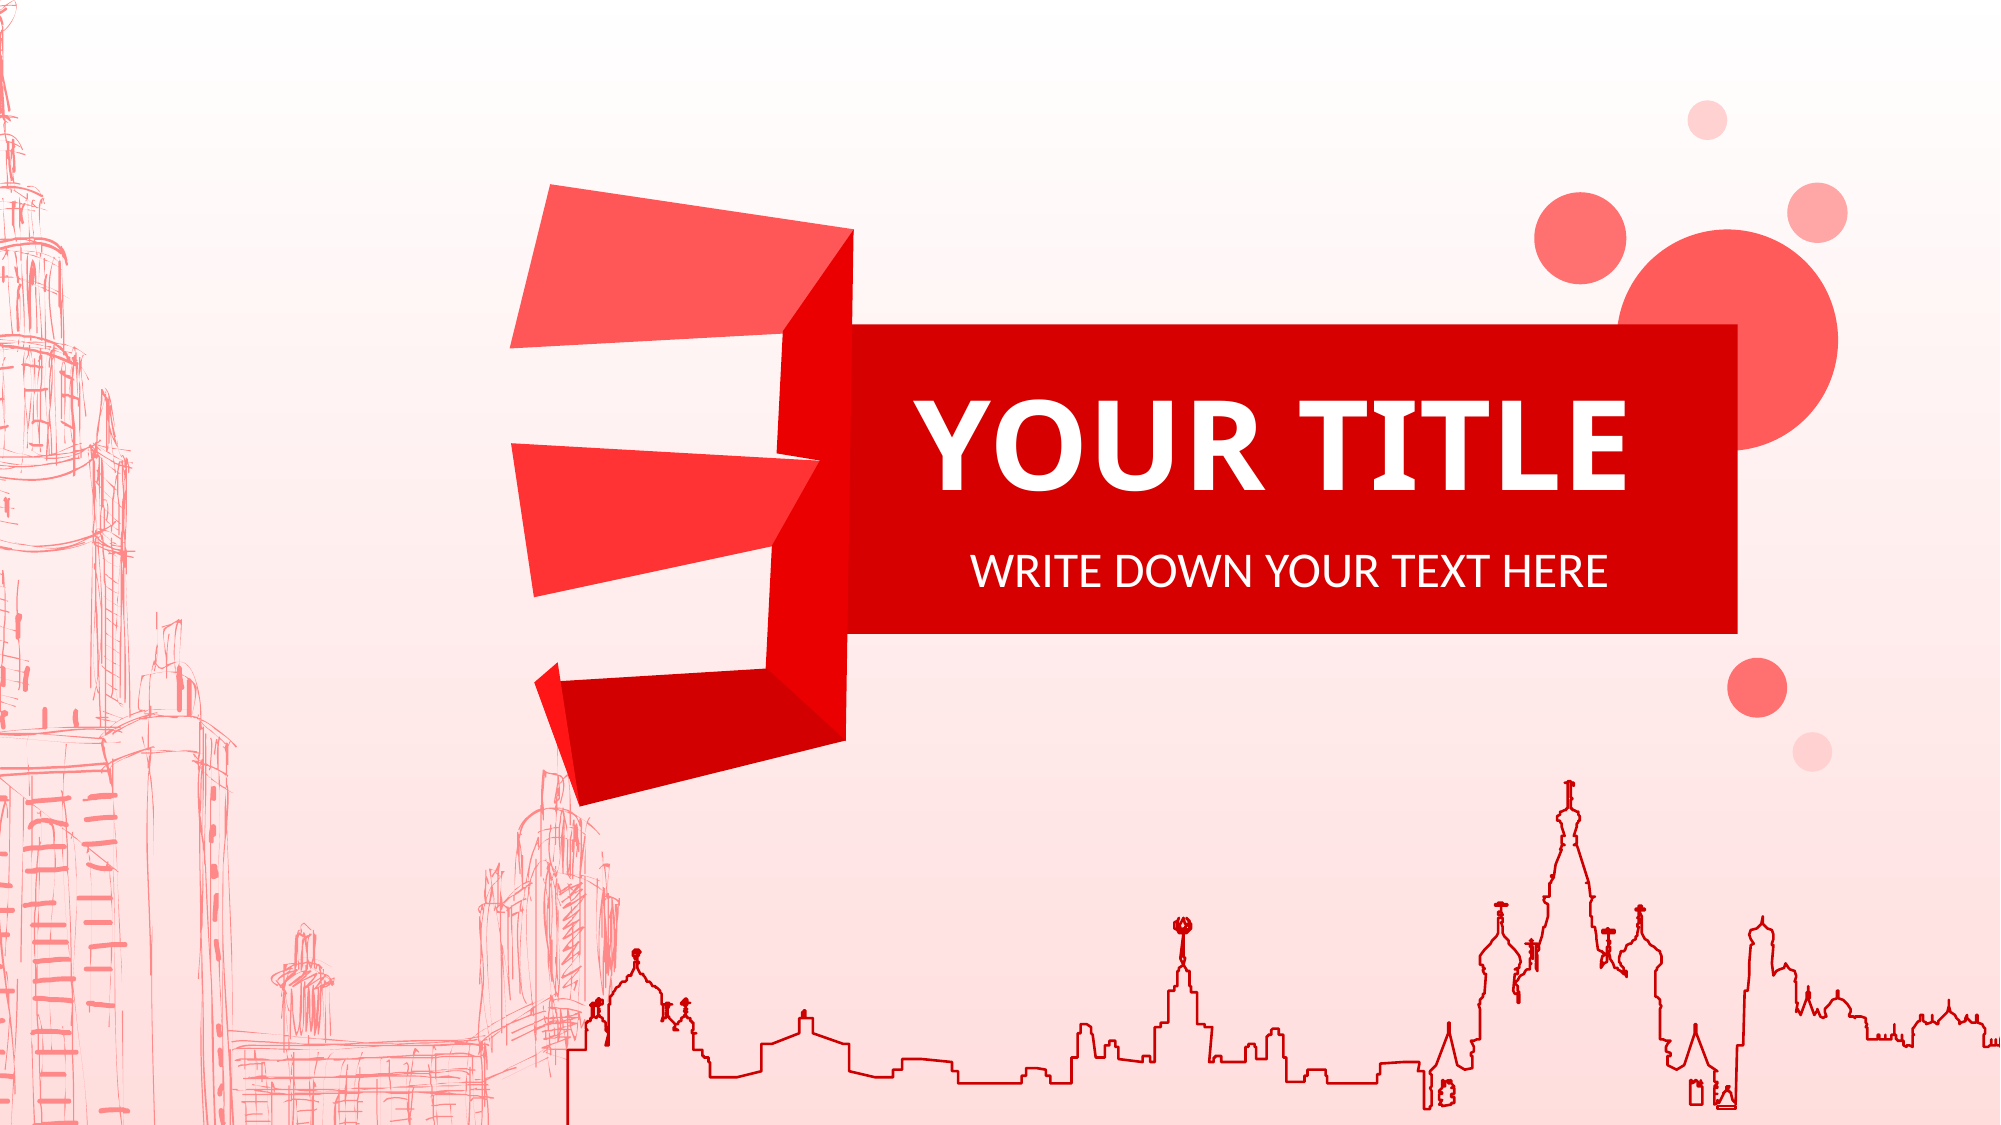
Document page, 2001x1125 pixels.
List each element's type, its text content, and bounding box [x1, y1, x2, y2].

text_box [849, 323, 1739, 635]
text_box [533, 660, 582, 808]
text_box [1786, 181, 1849, 244]
text_box YOUR TITLE [898, 357, 1688, 523]
text_box [567, 781, 2000, 1125]
text_box [562, 667, 848, 808]
text_box WRITE DOWN YOUR TEXT HERE [954, 529, 1631, 605]
text_box [1686, 99, 1729, 142]
text_box [1533, 191, 1628, 286]
text_box [1726, 656, 1789, 719]
text_box [1791, 731, 1834, 773]
text_box [0, 0, 620, 1125]
text_box [509, 442, 817, 599]
text_box [508, 183, 853, 350]
text_box [764, 226, 855, 739]
text_box [1616, 228, 1840, 452]
